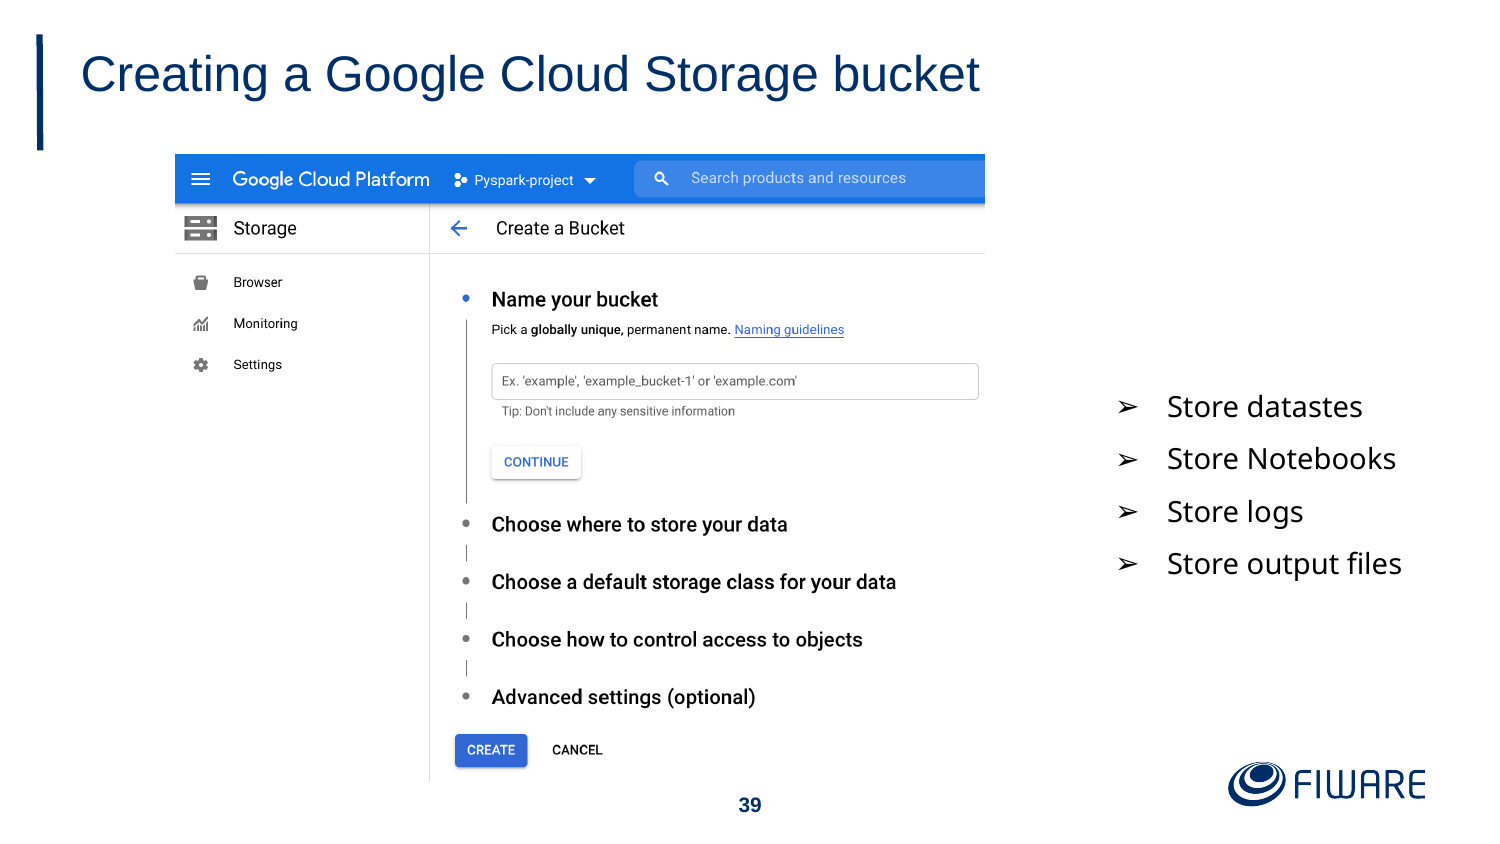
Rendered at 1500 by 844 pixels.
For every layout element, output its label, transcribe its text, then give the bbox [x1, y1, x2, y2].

picture [1226, 759, 1429, 808]
text_box Store datastes Store Notebooks Store logs Store output files [1077, 355, 1431, 596]
title Creating a Google Cloud Storage bucket [69, 35, 1361, 160]
picture [174, 154, 986, 782]
slide_number ‹#› [665, 791, 835, 827]
